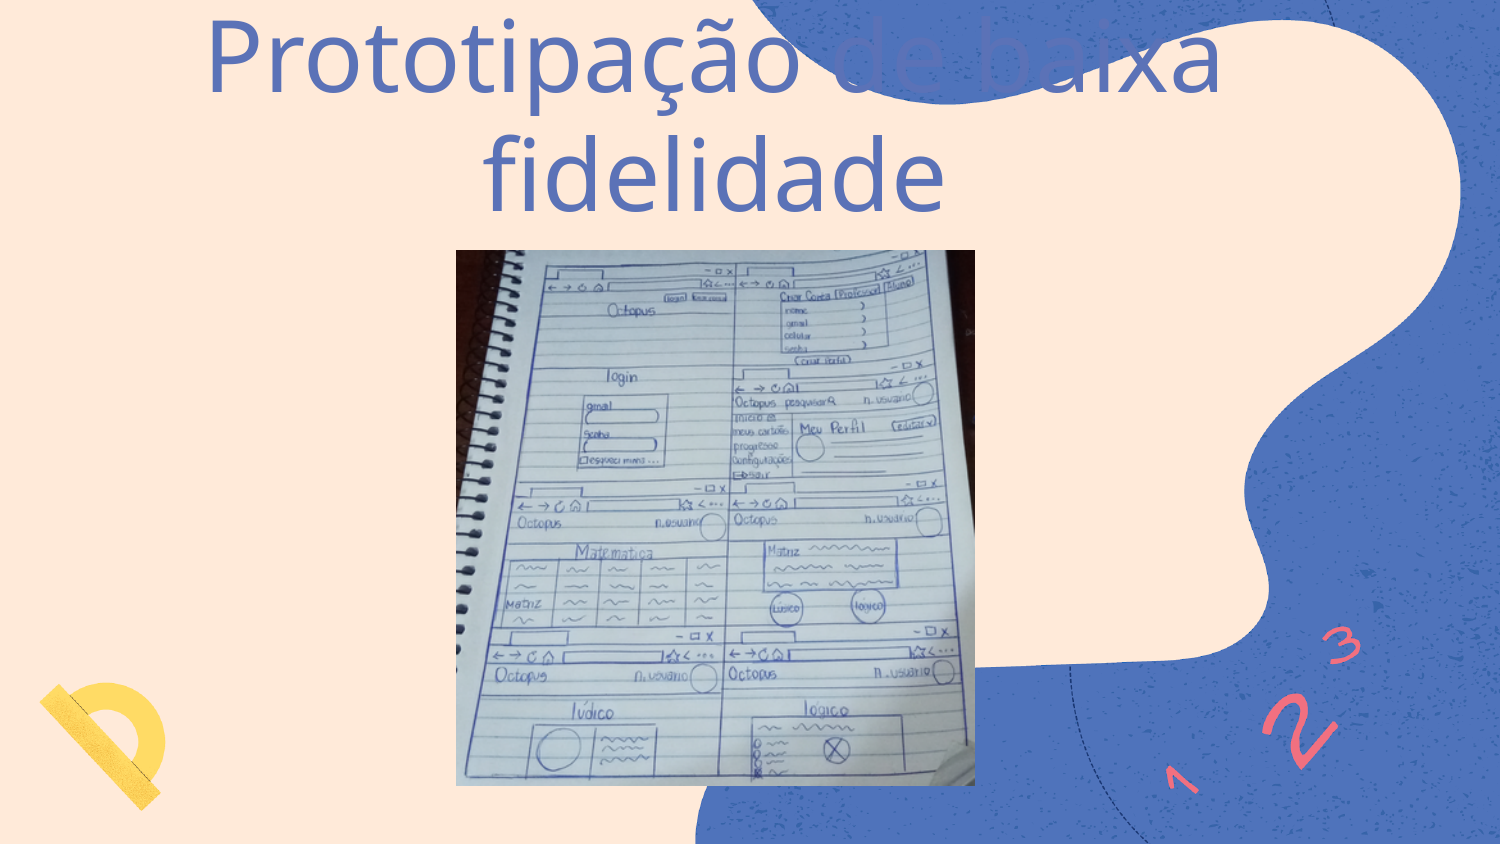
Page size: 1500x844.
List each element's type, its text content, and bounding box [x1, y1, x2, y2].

picture [0, 0, 1500, 844]
title Prototipação de baixa fidelidade [36, 94, 1395, 247]
